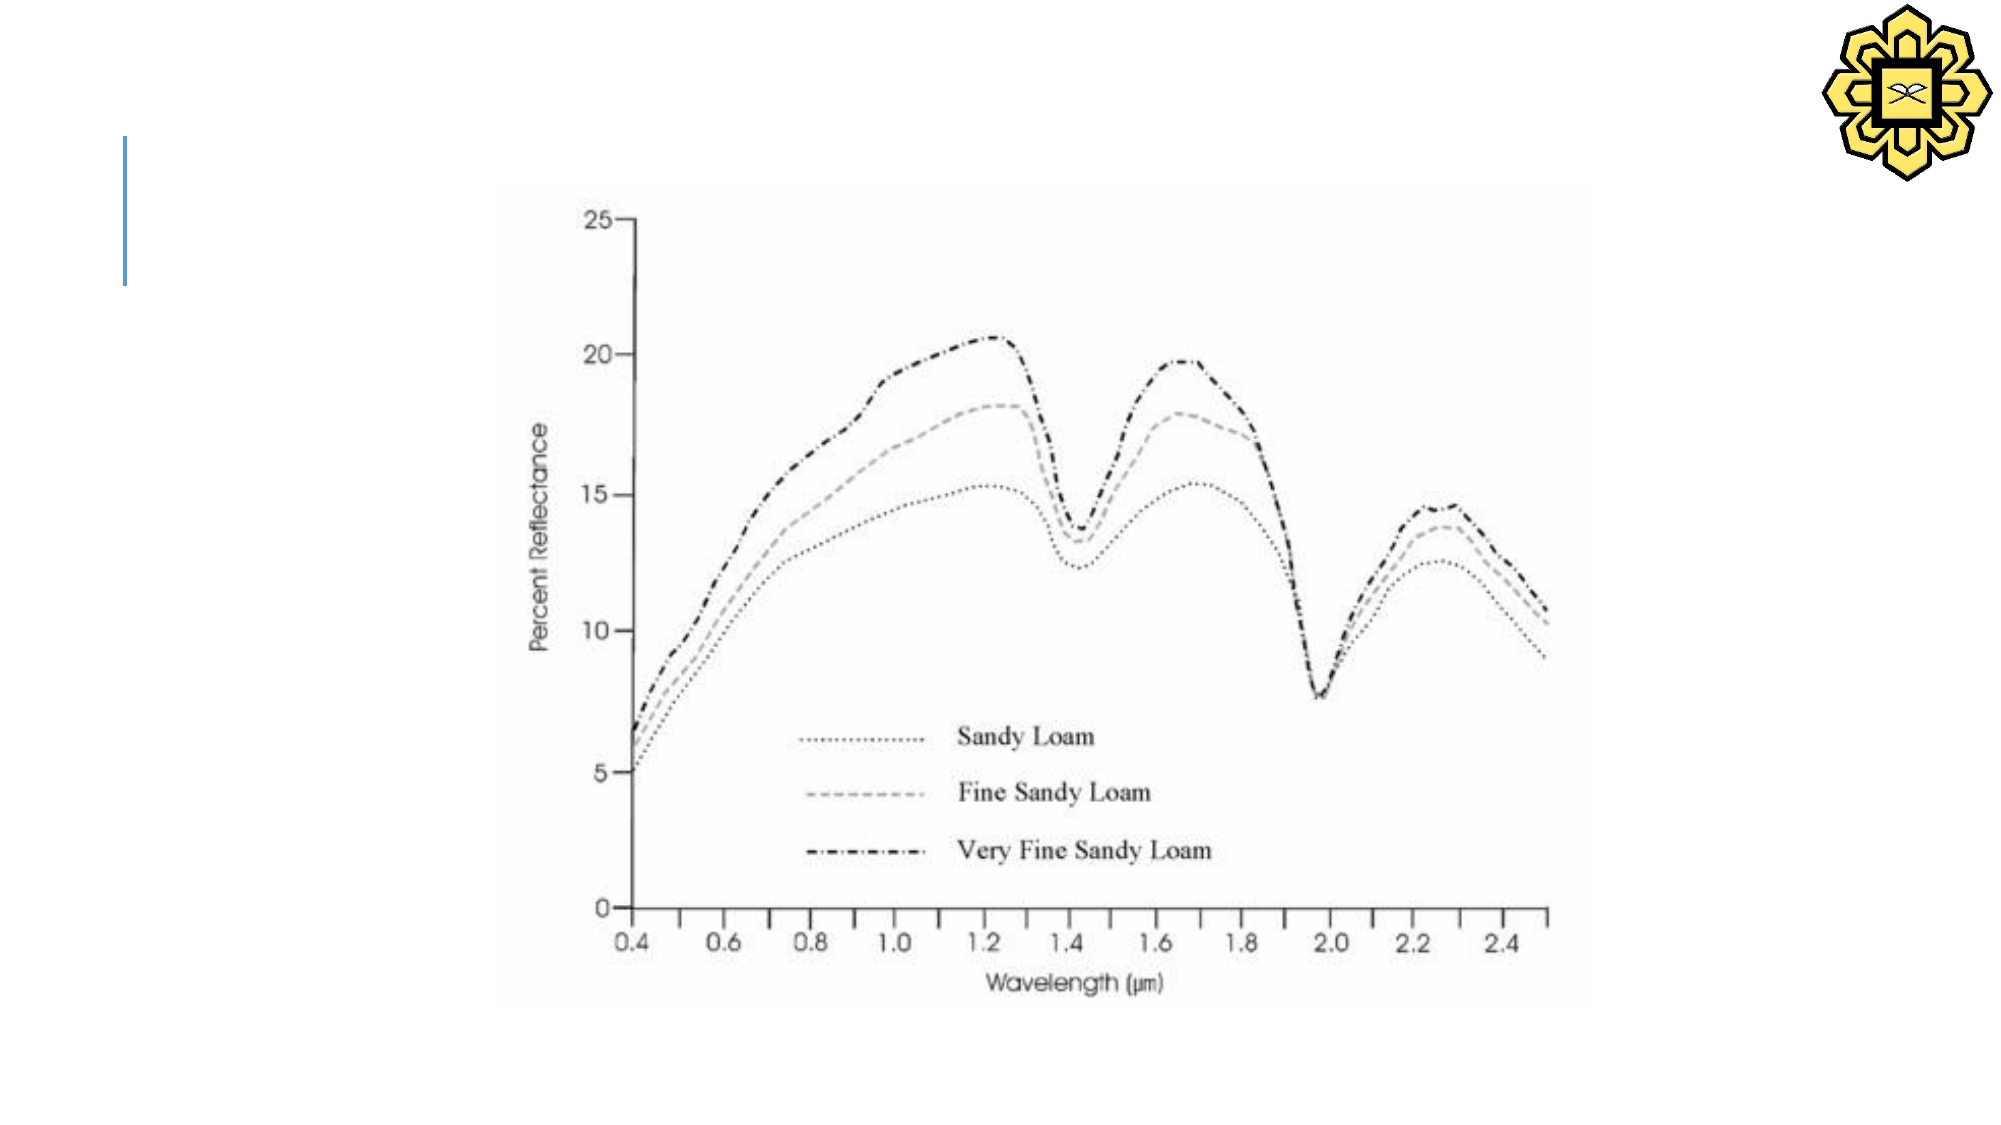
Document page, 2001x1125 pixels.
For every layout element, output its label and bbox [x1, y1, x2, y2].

picture [495, 182, 1591, 1008]
picture [1813, 0, 2000, 187]
